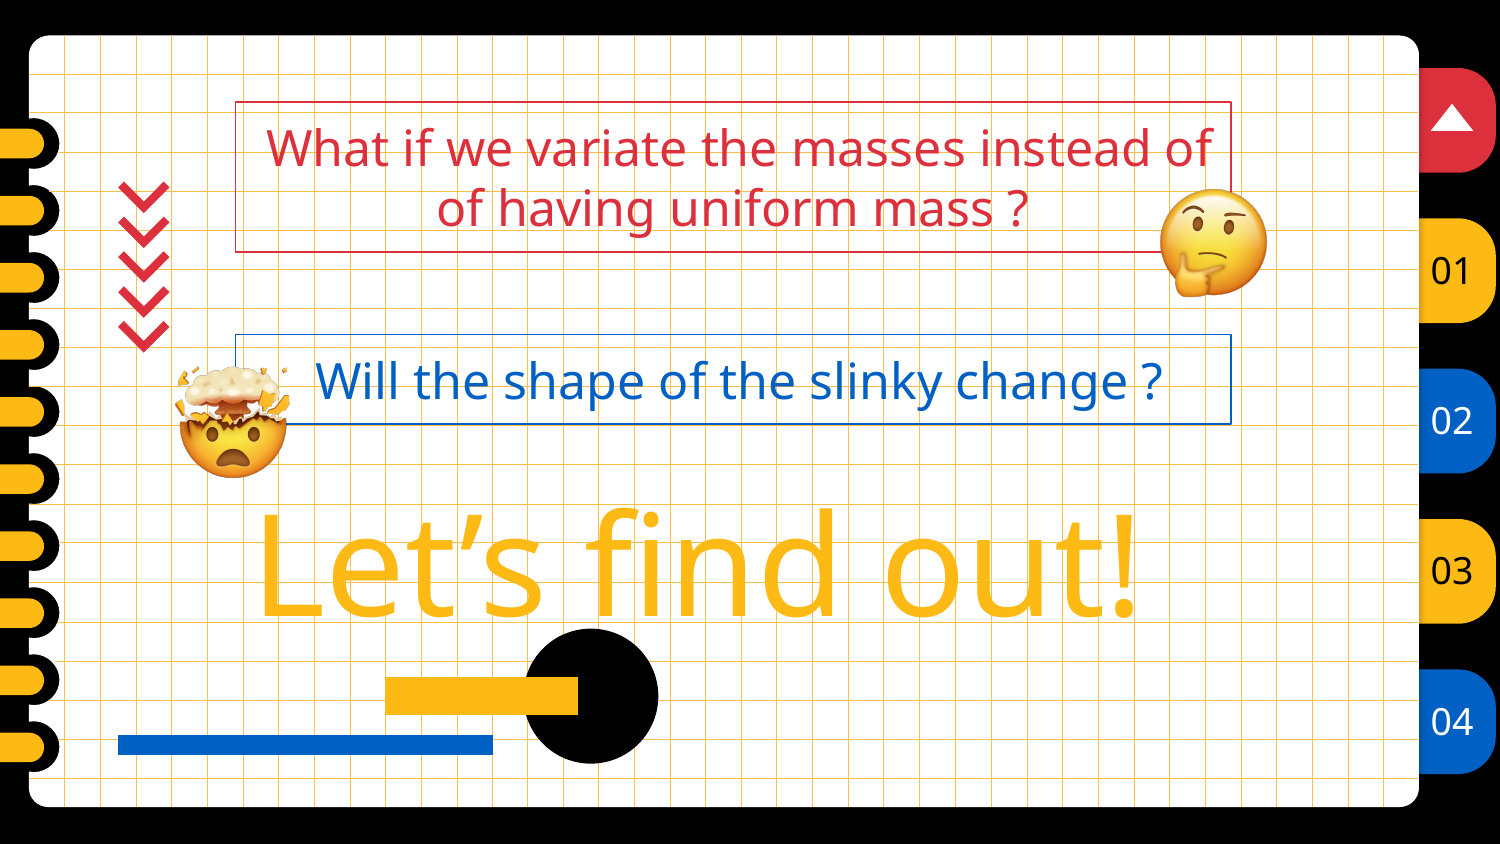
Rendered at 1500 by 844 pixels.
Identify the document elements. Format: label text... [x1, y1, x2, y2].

picture [1160, 188, 1268, 301]
text_box What if we variate the masses instead of of having uniform mass ? [235, 101, 1232, 252]
text_box Let’s find out! [93, 459, 1339, 660]
picture [175, 366, 290, 478]
text_box Will the shape of the slinky change ? [235, 334, 1232, 425]
